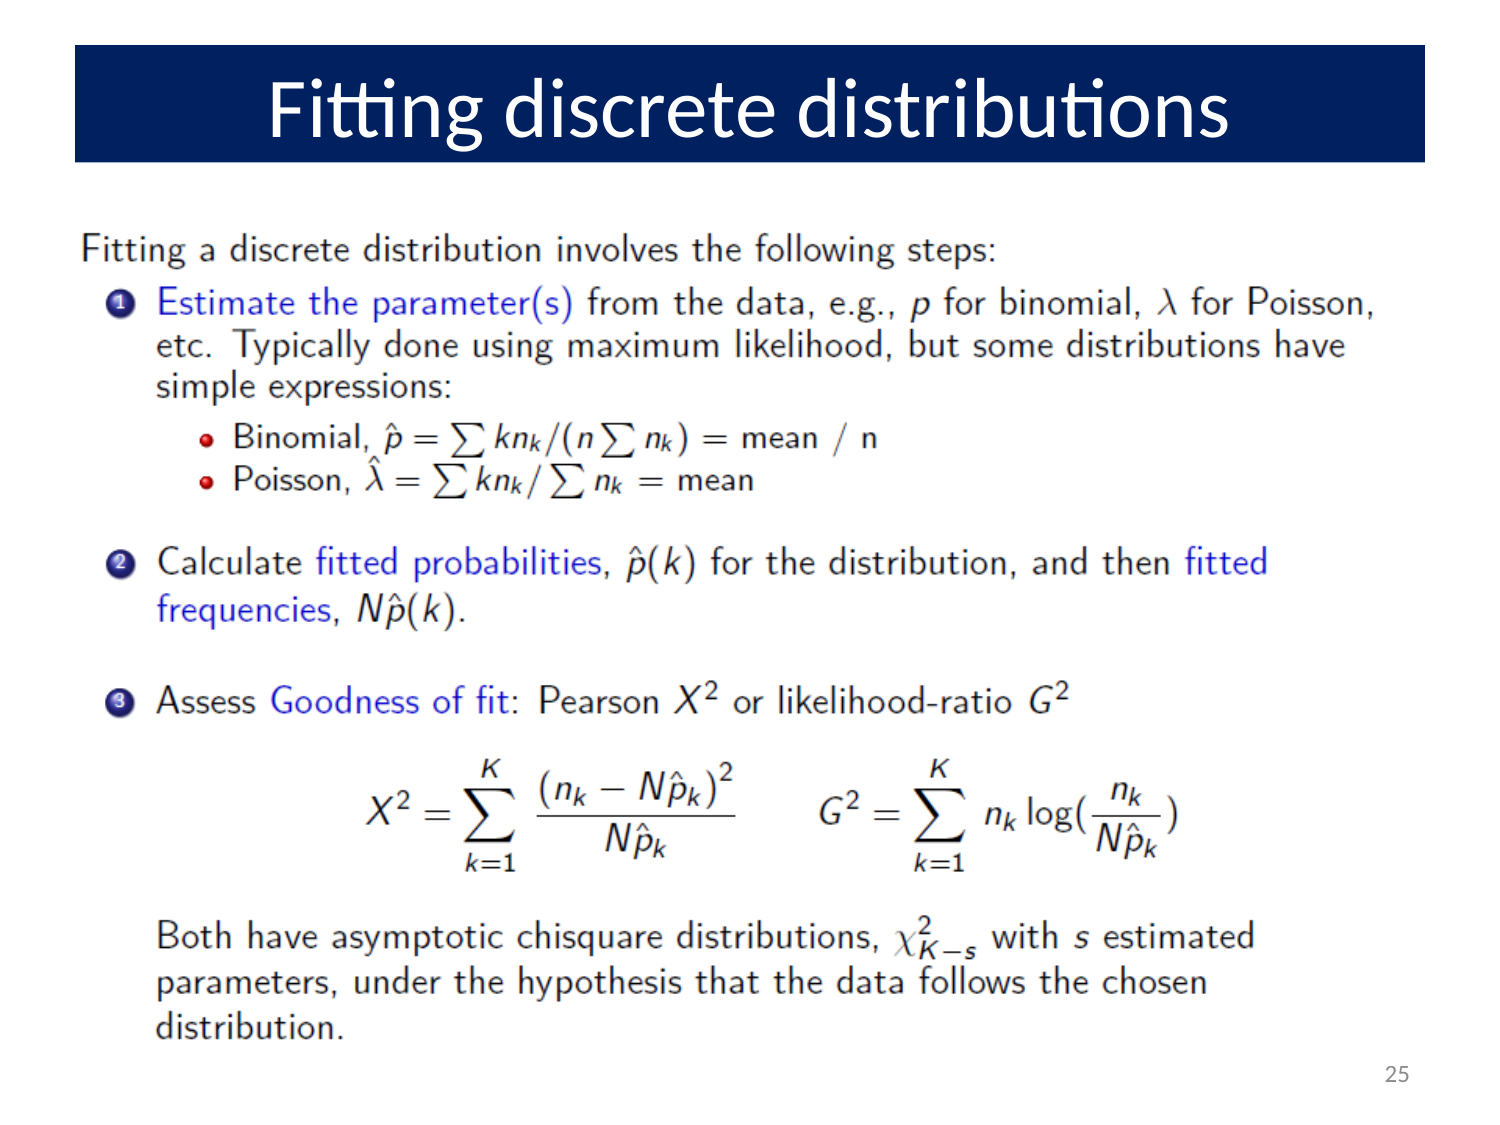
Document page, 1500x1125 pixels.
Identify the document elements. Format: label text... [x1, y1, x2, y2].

title Fitting discrete distributions [75, 45, 1425, 163]
picture [72, 537, 1411, 644]
picture [68, 673, 1408, 1066]
picture [74, 224, 1408, 508]
slide_number 25 [1074, 1042, 1425, 1103]
